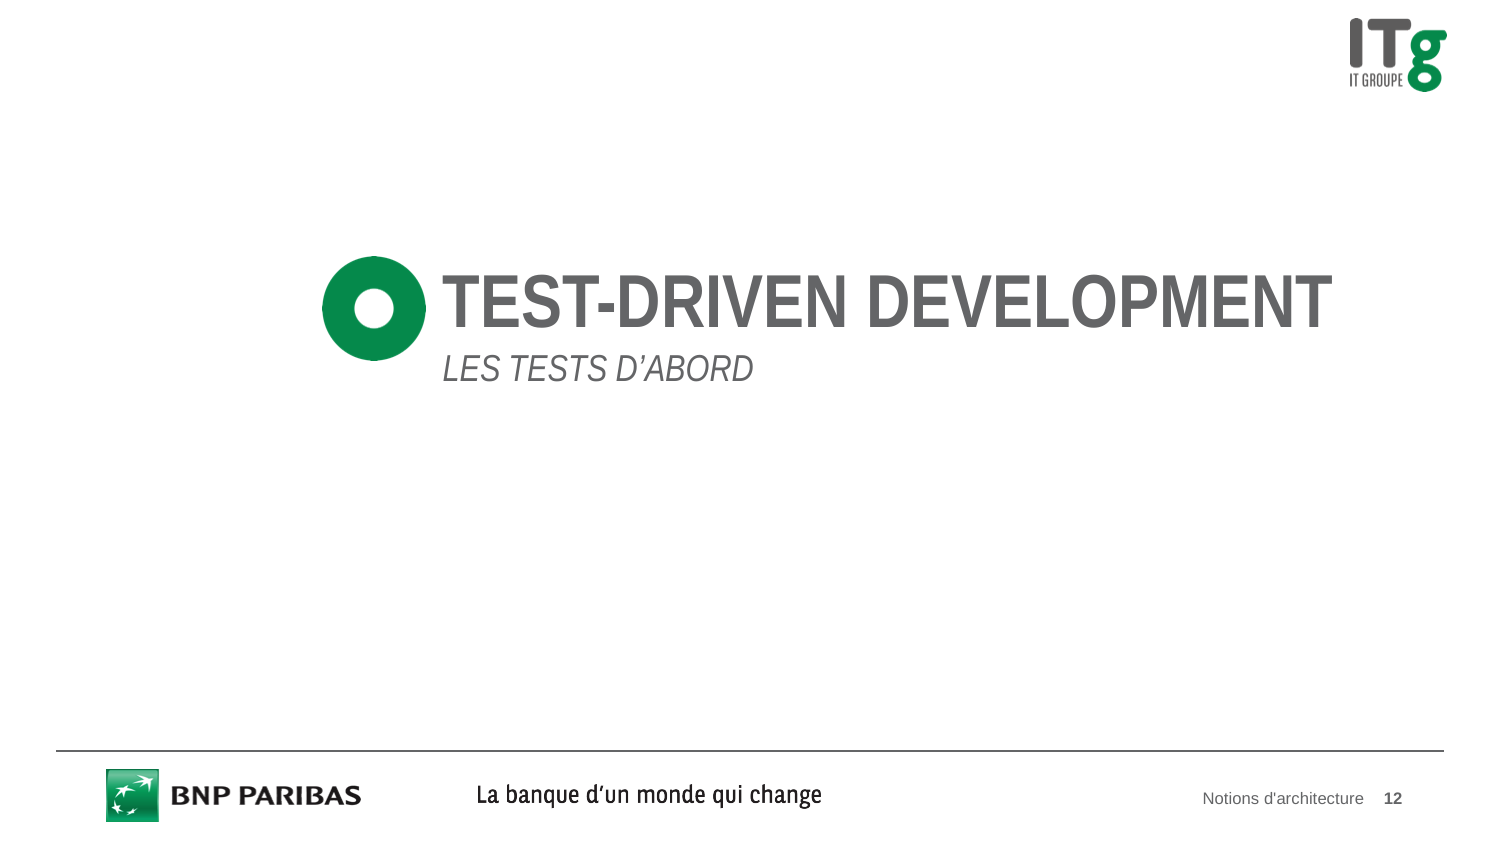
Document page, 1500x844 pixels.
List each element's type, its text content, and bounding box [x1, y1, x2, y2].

picture [478, 784, 821, 809]
picture [1350, 18, 1447, 92]
footer Notions d'architecture [1033, 786, 1365, 810]
title Test-Driven development [442, 265, 1353, 350]
slide_number 12 [1372, 786, 1403, 810]
text_box Les tests d’abord [442, 350, 1353, 410]
picture [106, 769, 361, 822]
picture [322, 256, 426, 361]
